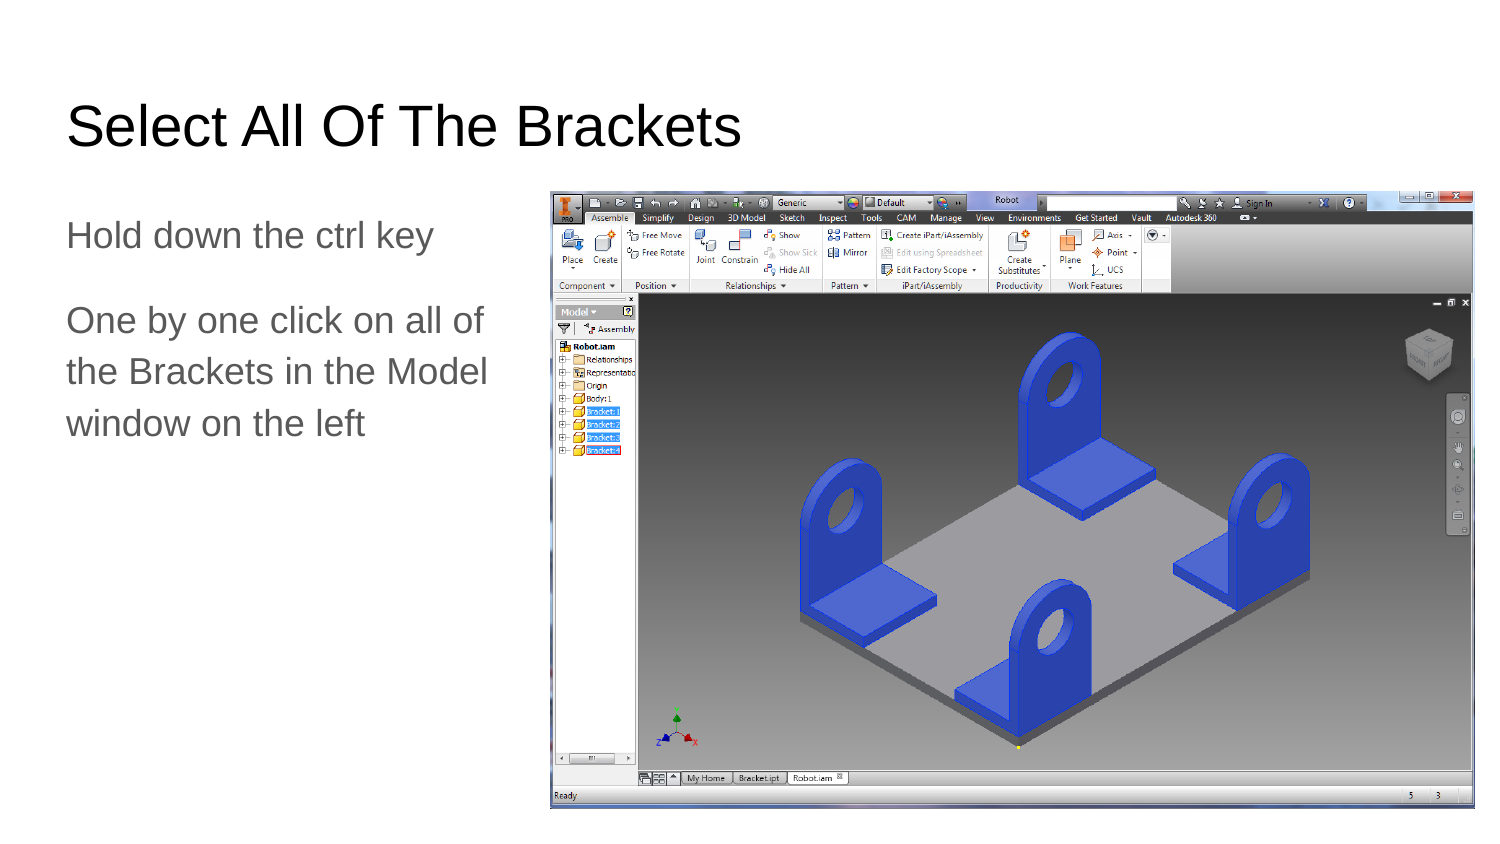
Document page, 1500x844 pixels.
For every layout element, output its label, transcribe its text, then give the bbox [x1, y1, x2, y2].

title Select All Of The Brackets [51, 72, 1449, 167]
picture [550, 191, 1476, 810]
list Hold down the ctrl key One by one click on all of the Brackets in the Model window on the left [51, 189, 526, 750]
